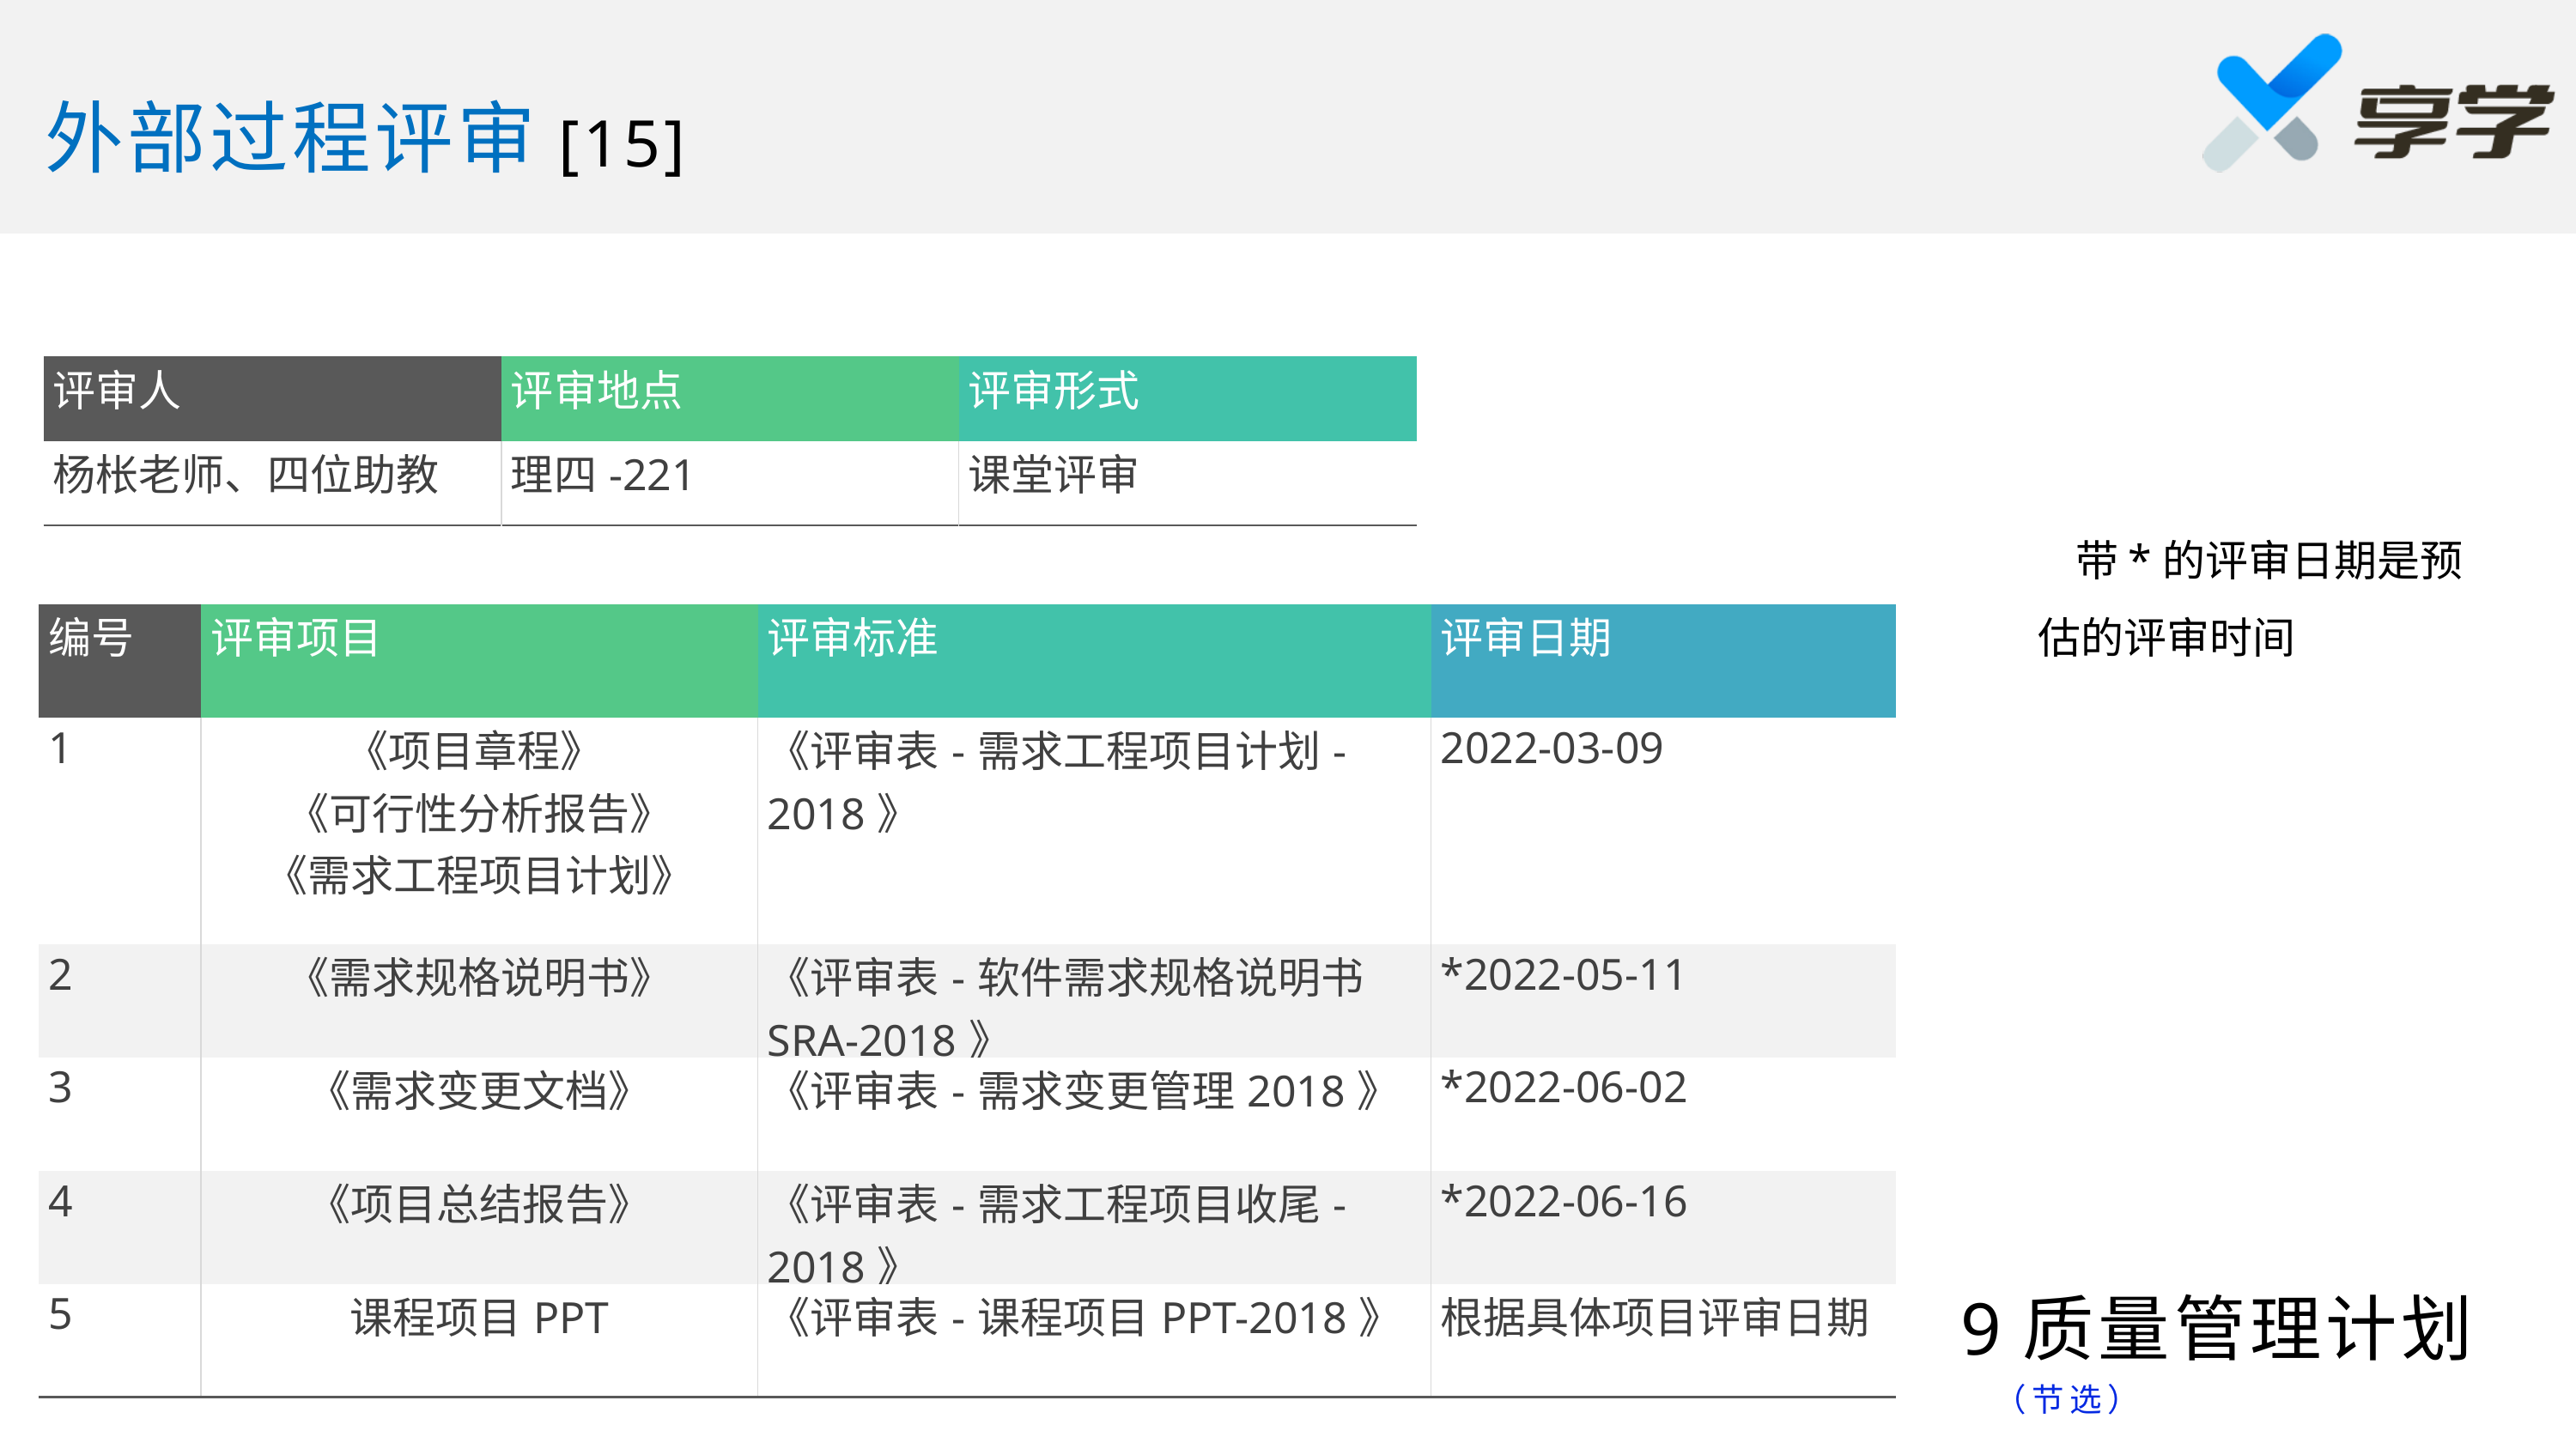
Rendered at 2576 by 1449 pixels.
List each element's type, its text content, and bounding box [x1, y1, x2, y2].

table_cell 《评审表-需求变更管理2018》 [758, 1058, 1431, 1171]
table_cell *2022-06-02 [1431, 1058, 1896, 1171]
table_cell 《评审表-课程项目PPT-2018》 [758, 1284, 1431, 1396]
table_header 评审日期 [1431, 604, 1896, 718]
table_cell 2022-03-09 [1431, 718, 1896, 944]
table_cell *2022-06-16 [1431, 1171, 1896, 1284]
table_cell 《需求变更文档》 [202, 1058, 757, 1171]
table_cell 《评审表-需求工程项目收尾-2018》 [758, 1171, 1431, 1284]
table_header 评审人 [44, 356, 501, 441]
table_cell *2022-05-11 [1431, 944, 1896, 1058]
table_cell 《项目章程》 《可行性分析报告》 《需求工程项目计划》 [202, 718, 757, 944]
picture [2162, 0, 2576, 228]
table_header 评审项目 [201, 604, 758, 718]
table_cell 2 [39, 944, 200, 1058]
table_cell 《评审表-软件需求规格说明书SRA-2018》 [758, 944, 1431, 1058]
table_cell 理四-221 [502, 441, 958, 524]
table_header 编号 [39, 604, 201, 718]
text_box 外部过程评审[15] [43, 59, 1020, 183]
table_cell 《评审表-需求工程项目计划-2018》 [758, 718, 1431, 944]
table_cell 杨枨老师、四位助教 [44, 441, 501, 524]
table_cell 《需求规格说明书》 [202, 944, 757, 1058]
table_header 评审地点 [501, 356, 959, 441]
table_header 评审标准 [758, 604, 1431, 718]
table_cell 根据具体项目评审日期 [1431, 1284, 1896, 1396]
text_box [0, 0, 2163, 234]
text_box 9质量管理计划 （节选） [1959, 1255, 2576, 1419]
table_cell 3 [39, 1058, 200, 1171]
table_cell 4 [39, 1171, 200, 1284]
table_cell 课堂评审 [959, 441, 1417, 524]
table_cell 1 [39, 718, 200, 944]
text_box 带*的评审日期是预估的评审时间 [2025, 500, 2487, 669]
table_cell 课程项目PPT [202, 1284, 757, 1396]
table_cell 《项目总结报告》 [202, 1171, 757, 1284]
table_cell 5 [39, 1284, 200, 1396]
table_header 评审形式 [959, 356, 1417, 441]
